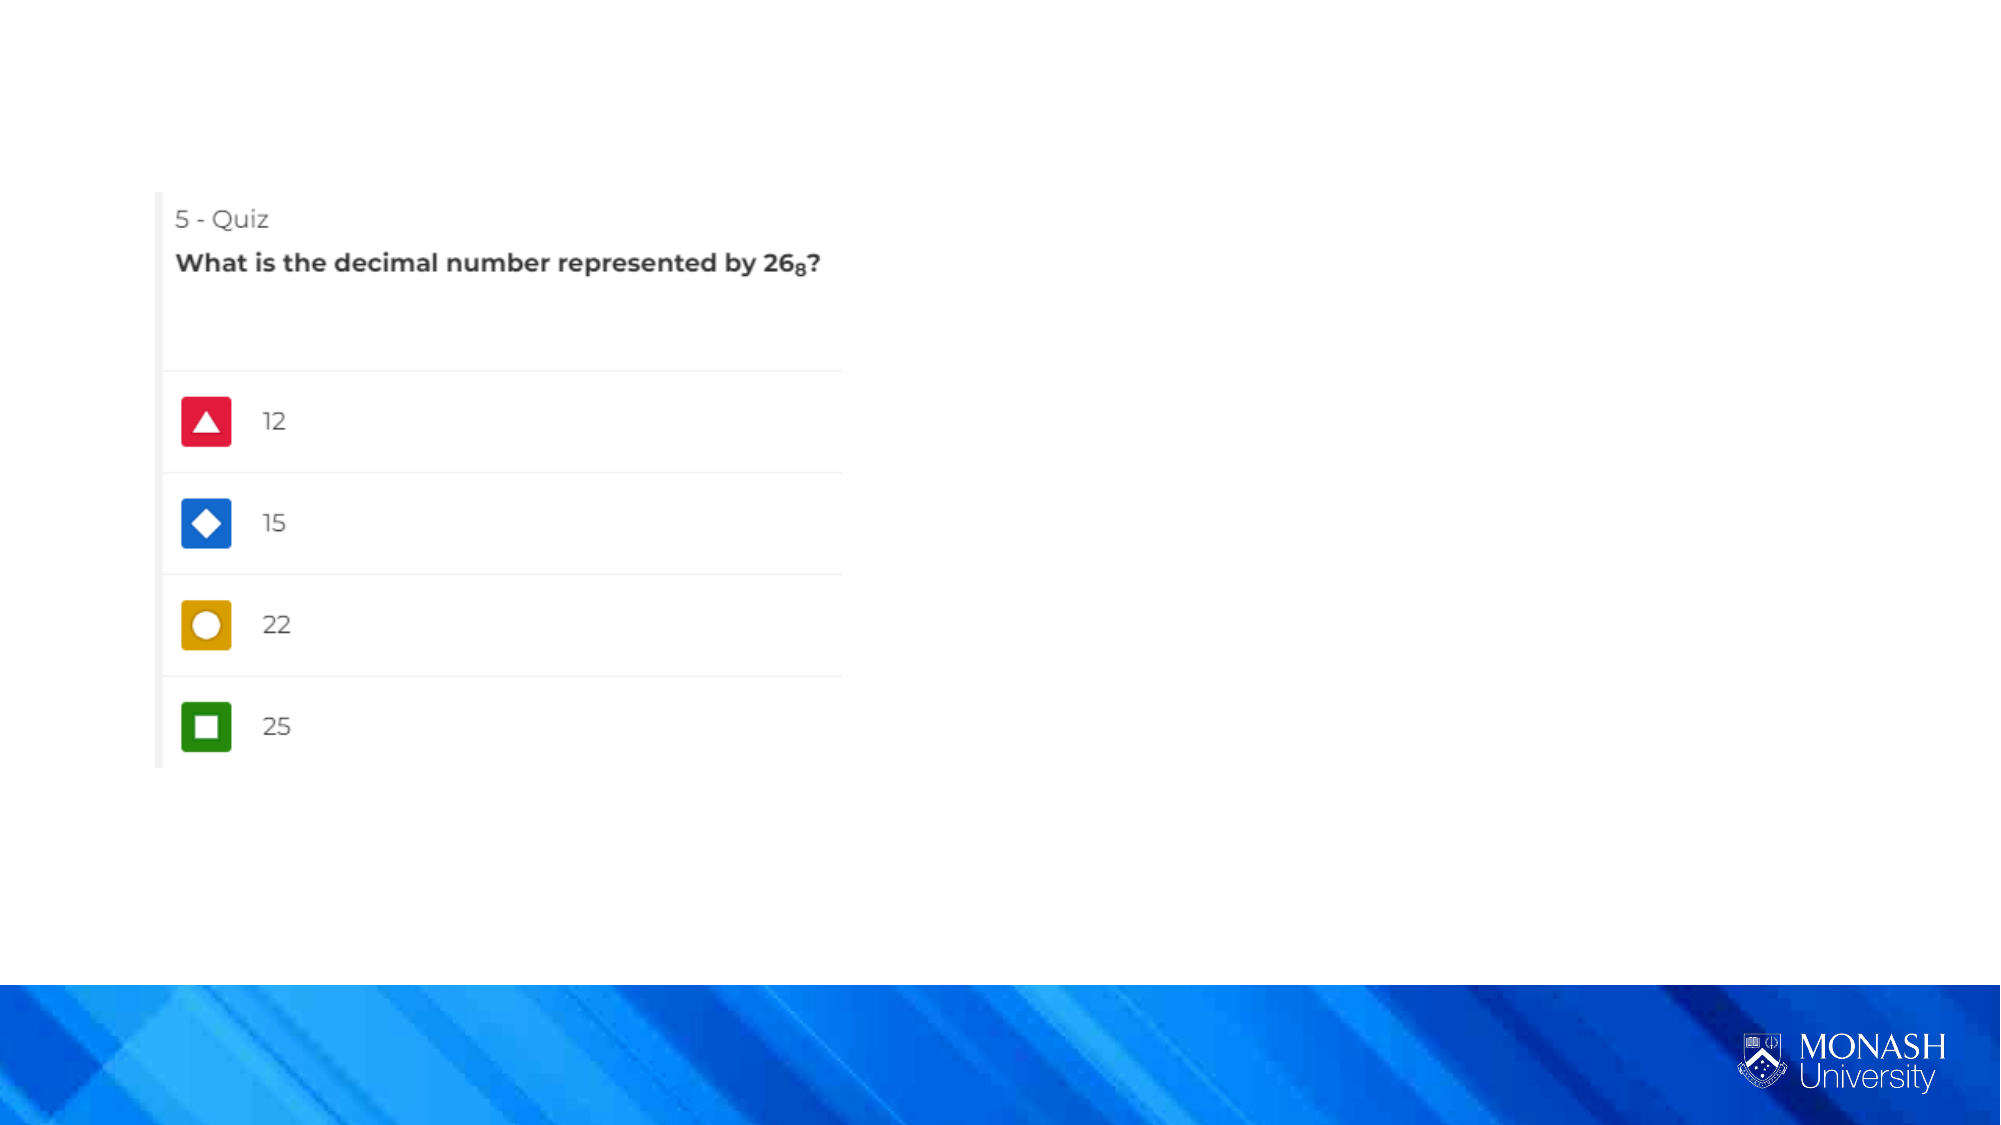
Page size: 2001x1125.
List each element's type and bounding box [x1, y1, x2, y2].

picture [0, 985, 2000, 1125]
picture [155, 192, 842, 768]
